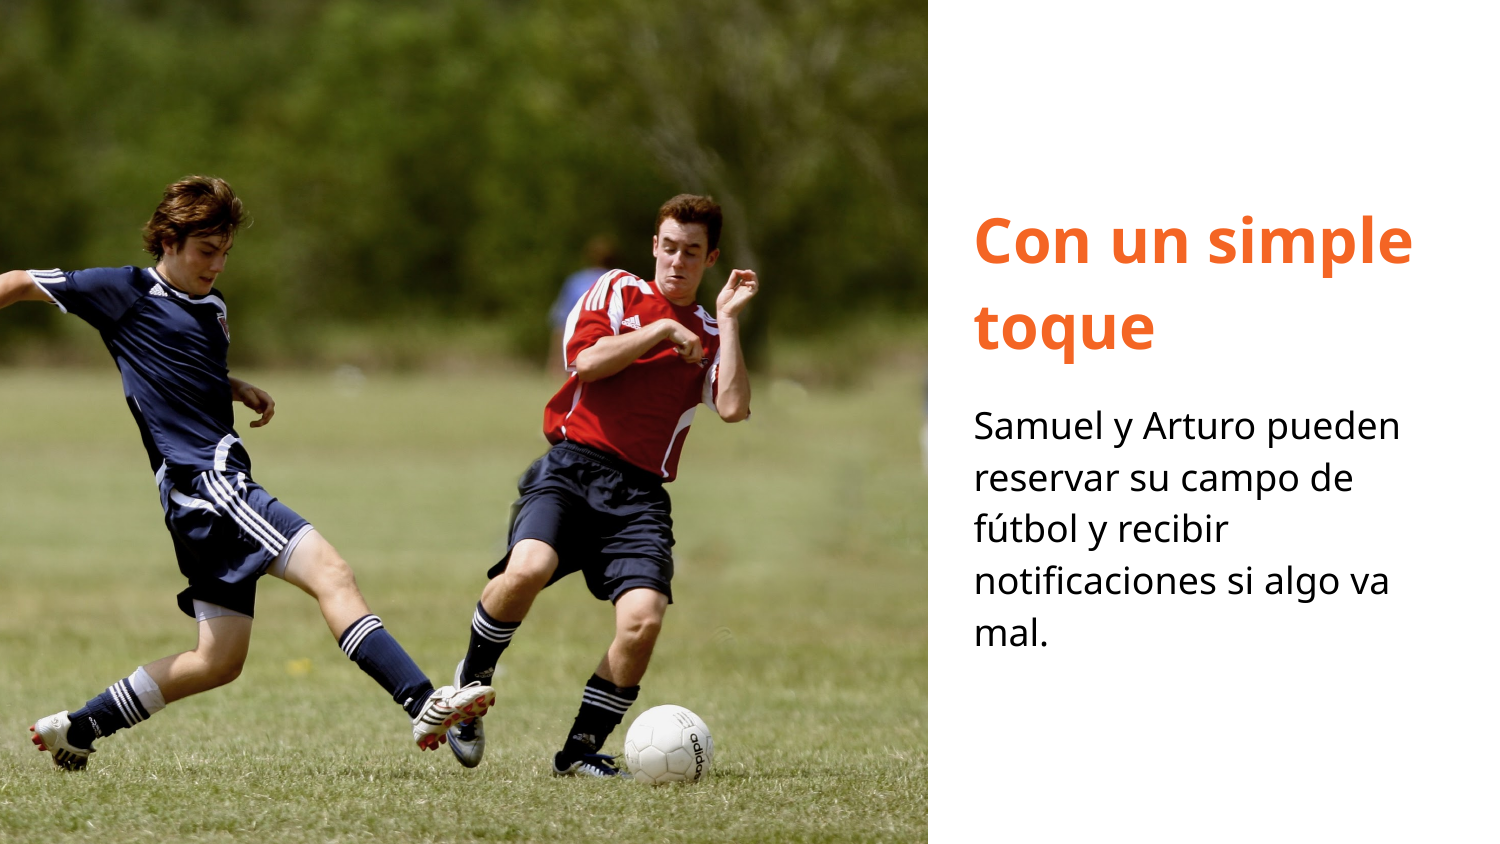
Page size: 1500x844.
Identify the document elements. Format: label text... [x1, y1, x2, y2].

picture [0, 0, 928, 844]
list Con un simple toque Samuel y Arturo pueden reservar su campo de fútbol y recibir notificaciones si algo va mal. [958, 160, 1455, 683]
